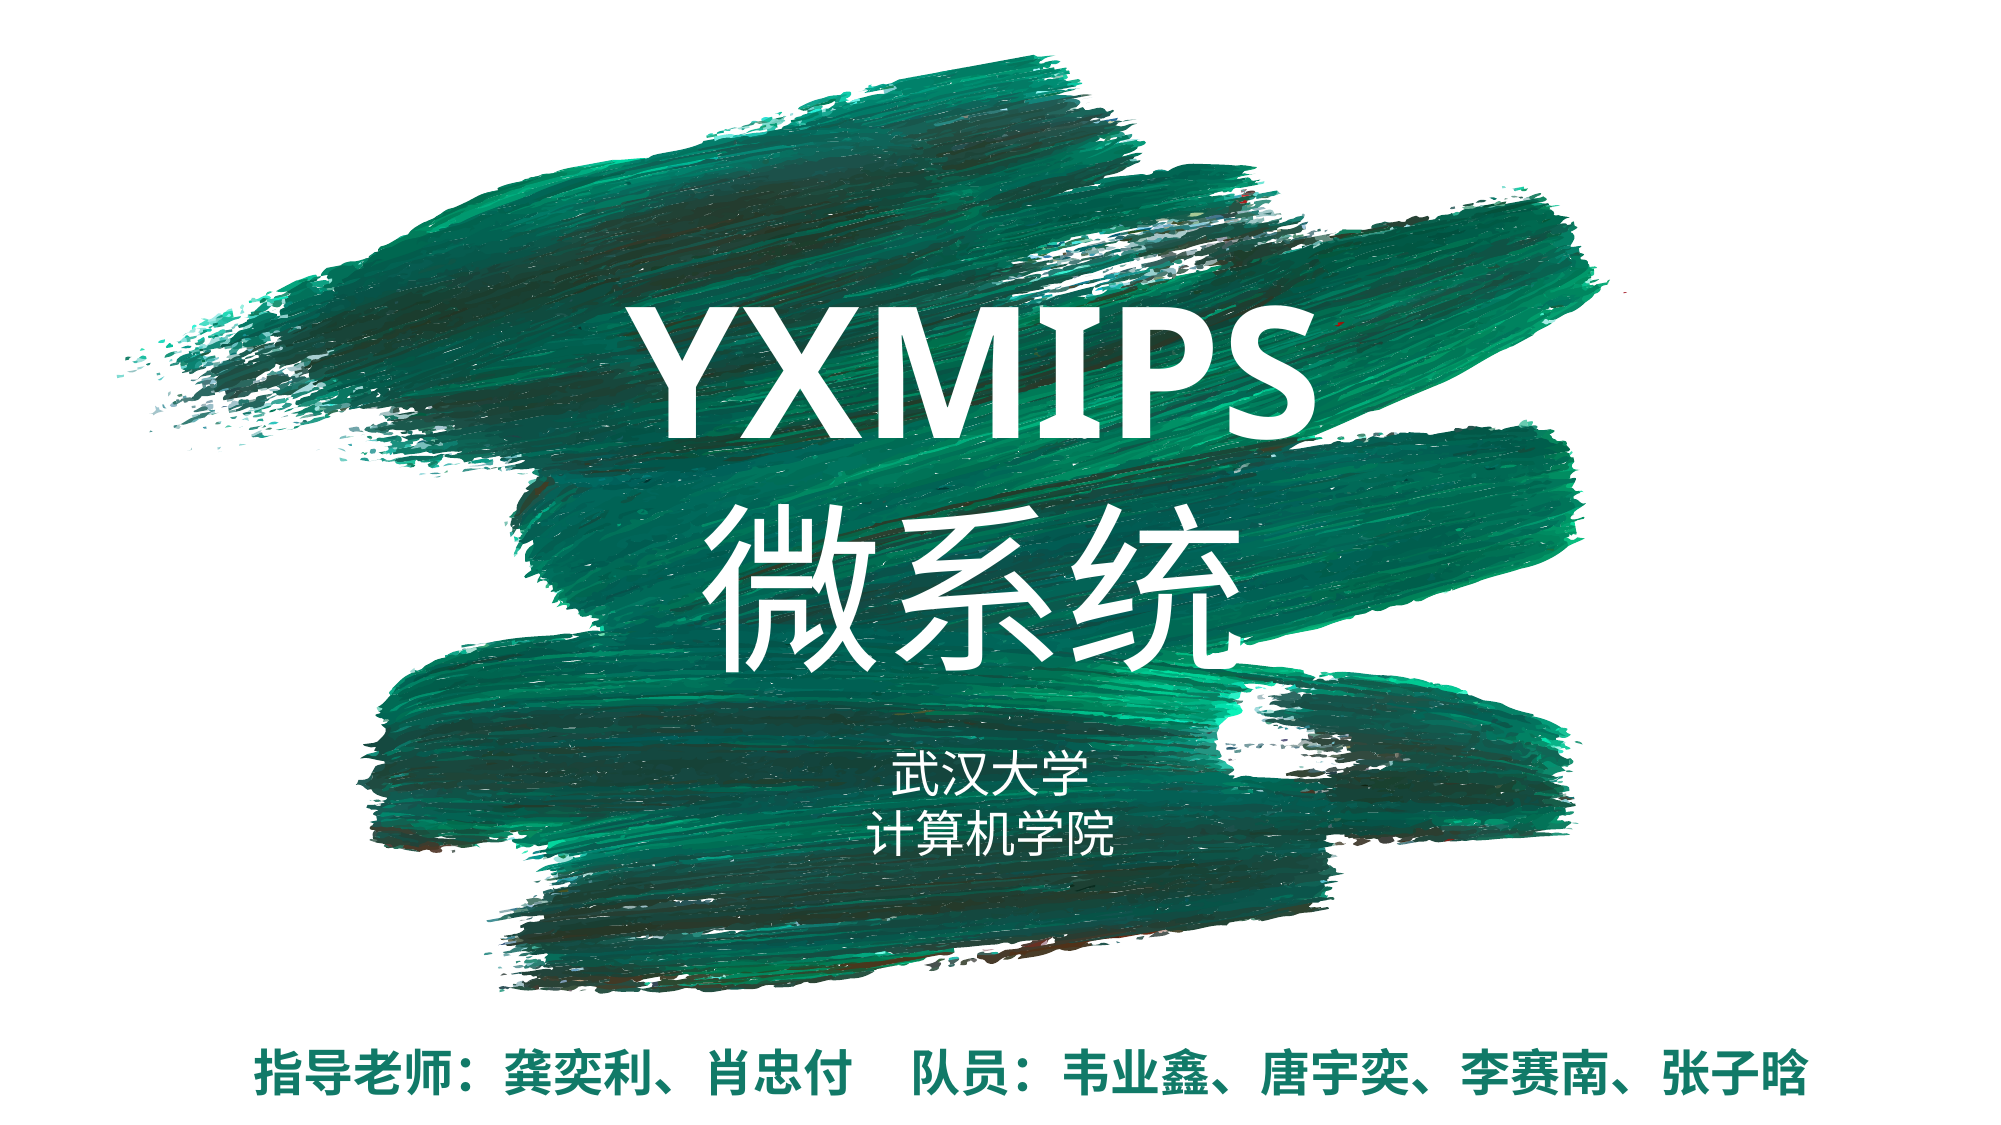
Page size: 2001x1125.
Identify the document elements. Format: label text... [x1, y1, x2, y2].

picture [157, 84, 1663, 979]
text_box 指导老师：龚奕利、肖忠付 队员：韦业鑫、唐宇奕、李赛南、张子晗 [238, 1033, 1878, 1109]
